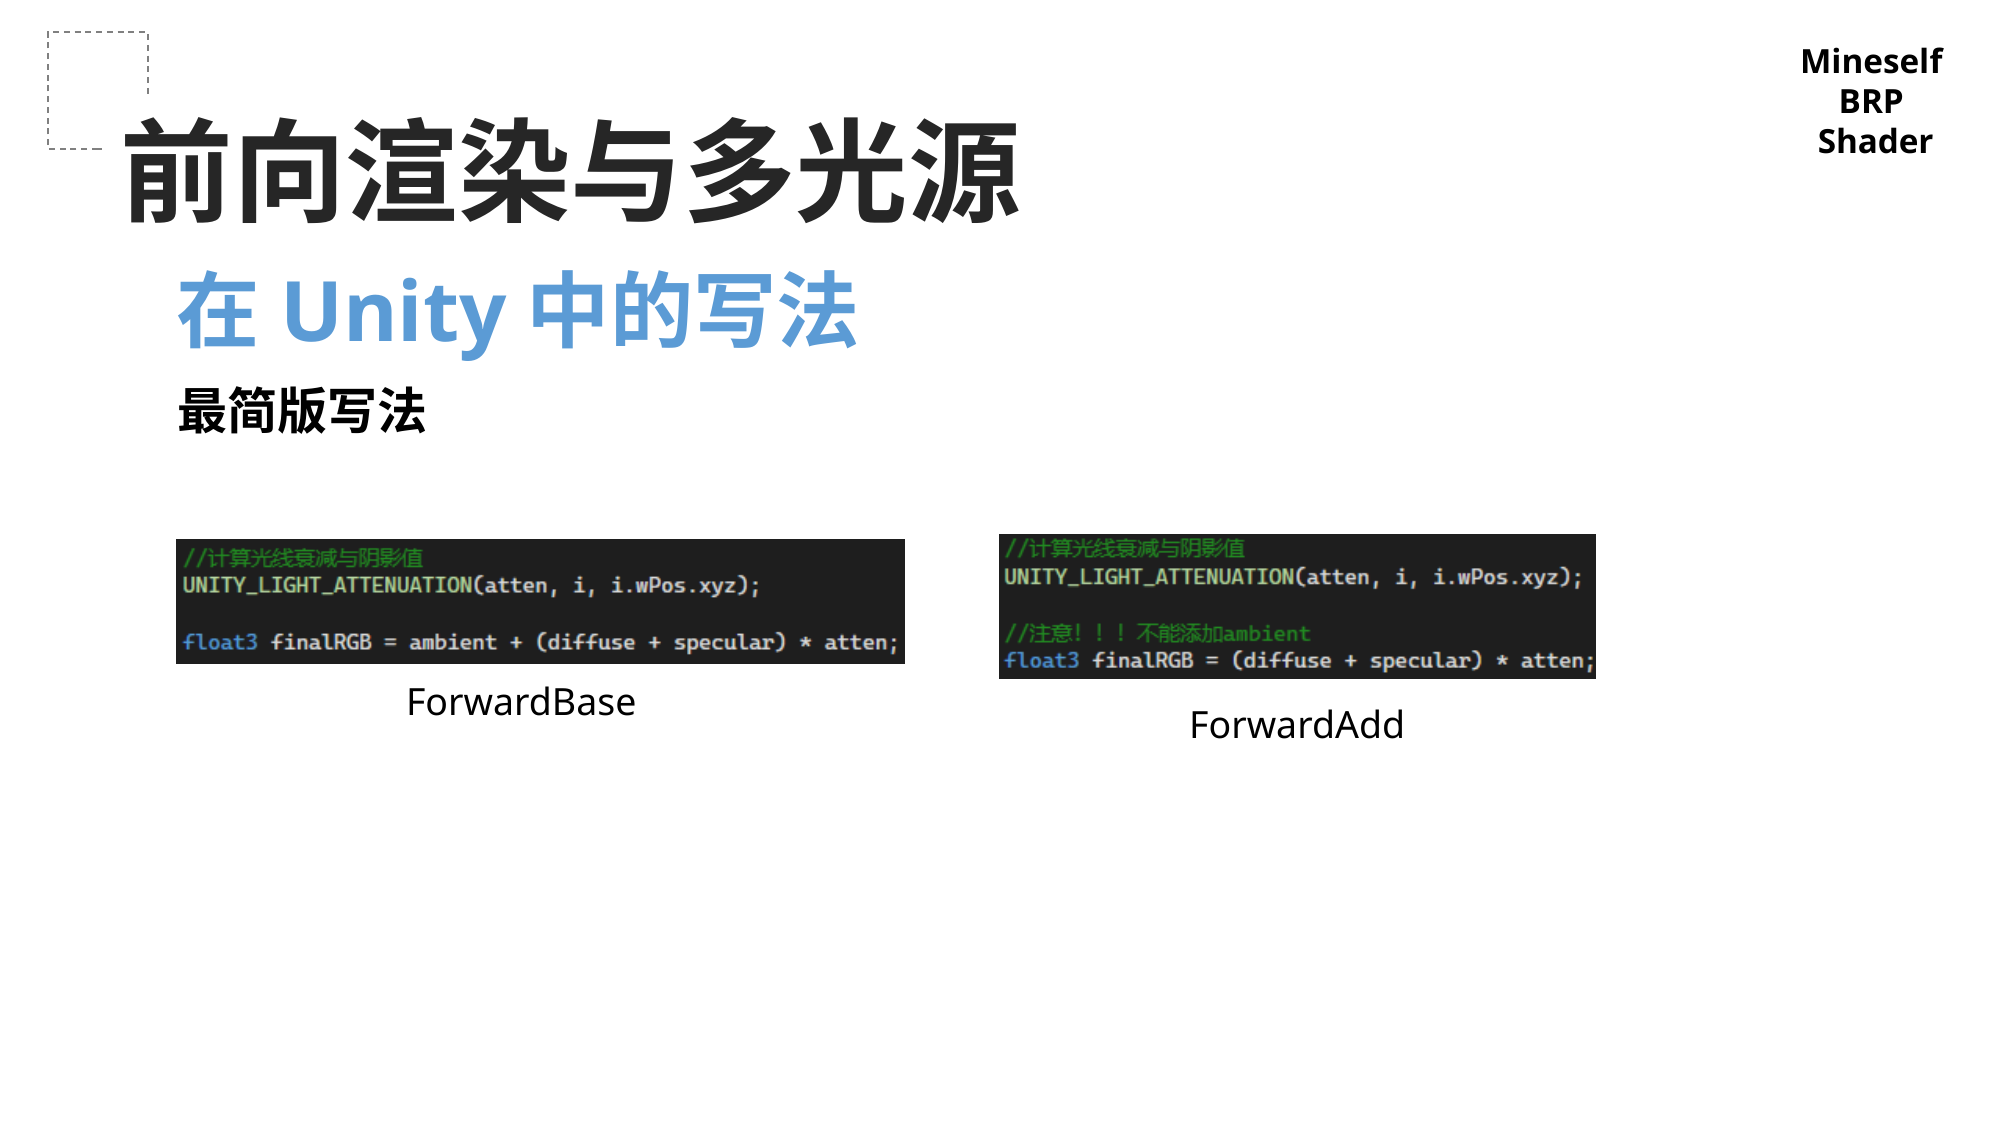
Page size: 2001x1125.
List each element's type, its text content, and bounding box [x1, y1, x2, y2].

text_box 最简版写法 [176, 379, 943, 440]
text_box 前向渲染与多光源 [120, 101, 1113, 237]
picture [176, 539, 905, 664]
picture [999, 534, 1596, 679]
text_box 在Unity中的写法 [176, 258, 1225, 359]
text_box [47, 31, 149, 150]
text_box Mineself BRP Shader [1788, 40, 1964, 160]
text_box [103, 96, 196, 173]
text_box ForwardBase [406, 678, 676, 724]
text_box ForwardAdd [1189, 700, 1459, 746]
